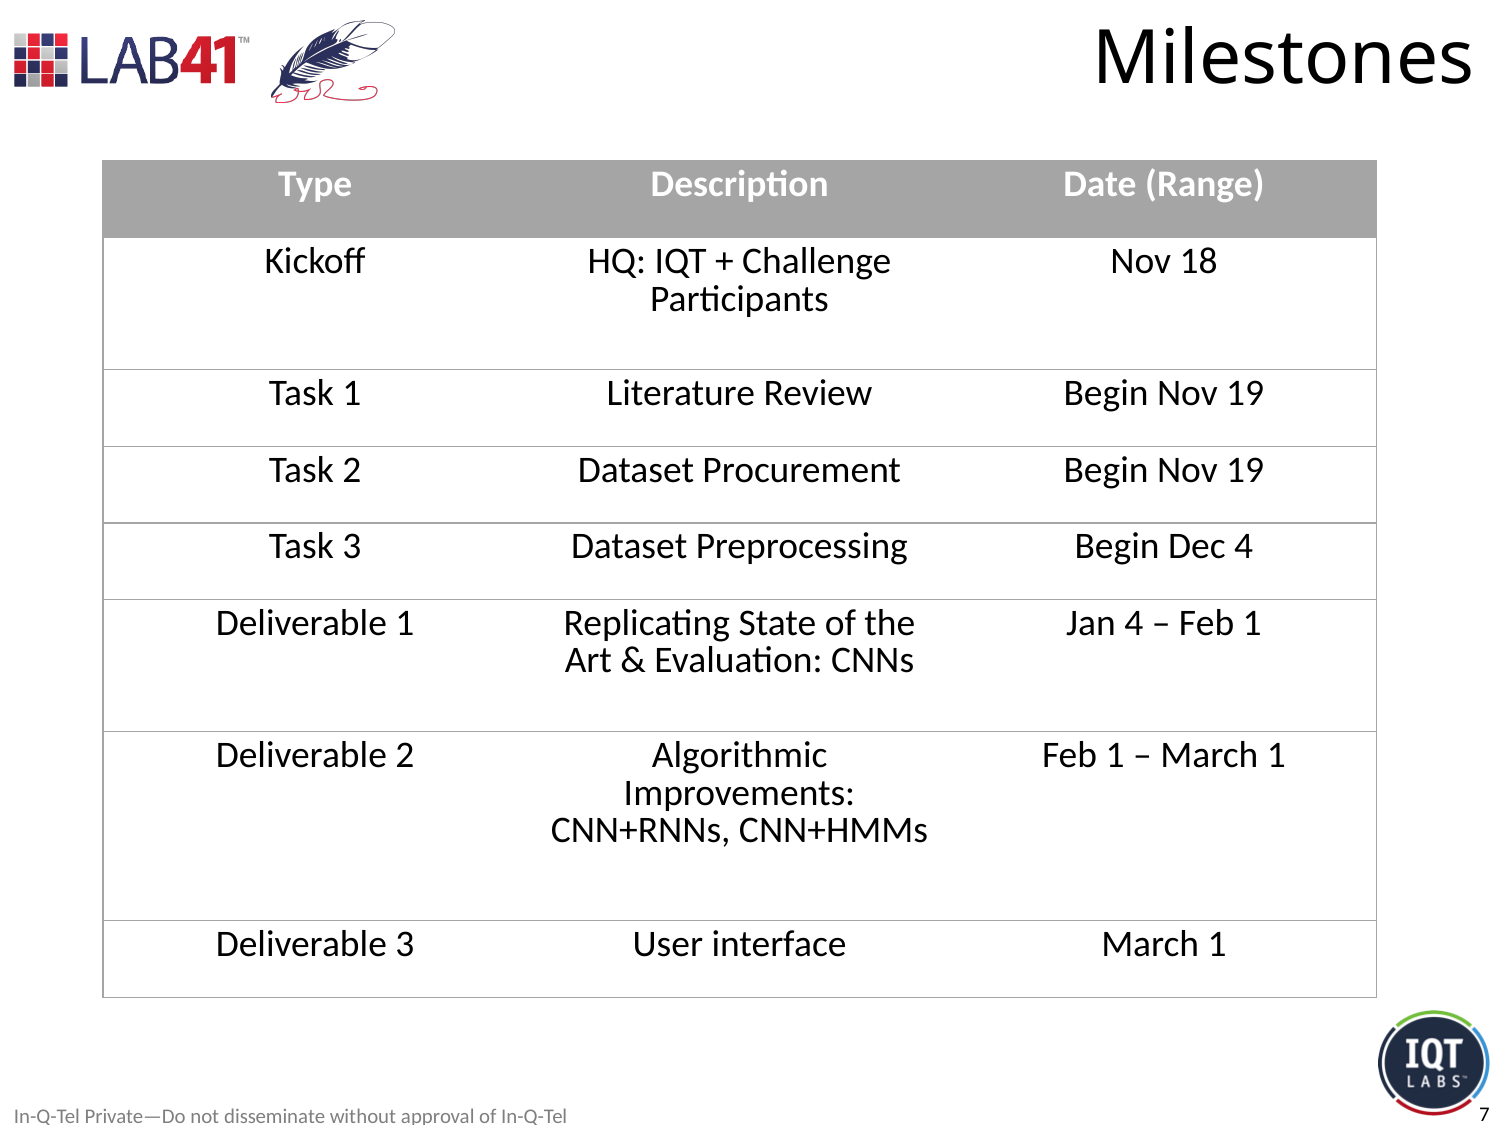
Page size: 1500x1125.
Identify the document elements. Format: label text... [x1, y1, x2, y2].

table_cell Task 1 [104, 370, 527, 446]
table_cell March 1 [952, 921, 1376, 997]
table_cell Deliverable 2 [104, 732, 527, 920]
table_cell Feb 1 – March 1 [952, 732, 1376, 920]
table_cell Task 2 [104, 447, 527, 522]
table_cell Nov 18 [952, 238, 1376, 369]
table_cell Deliverable 3 [104, 921, 527, 997]
table_cell Begin Nov 19 [952, 447, 1376, 522]
table_header Date (Range) [952, 162, 1376, 237]
picture [1378, 1010, 1490, 1116]
table_cell Dataset Preprocessing [527, 524, 952, 599]
table_cell Deliverable 1 [104, 600, 527, 731]
table_cell Replicating State of the Art & Evaluation: CNNs [527, 600, 952, 731]
table_cell Literature Review [527, 370, 952, 446]
table_cell Algorithmic Improvements: CNN+RNNs, CNN+HMMs [527, 732, 952, 920]
table_cell Begin Dec 4 [952, 524, 1376, 599]
table_cell HQ: IQT + Challenge Participants [527, 238, 952, 369]
table_cell Begin Nov 19 [952, 370, 1376, 446]
table_cell Task 3 [104, 524, 527, 599]
title Milestones [268, 10, 1490, 111]
table_cell Dataset Procurement [527, 447, 952, 522]
table_cell Jan 4 – Feb 1 [952, 600, 1376, 731]
table_header Description [527, 162, 952, 237]
picture [7, 28, 261, 94]
table_cell User interface [527, 921, 952, 997]
table_header Type [104, 162, 527, 237]
table_cell Kickoff [104, 238, 527, 369]
